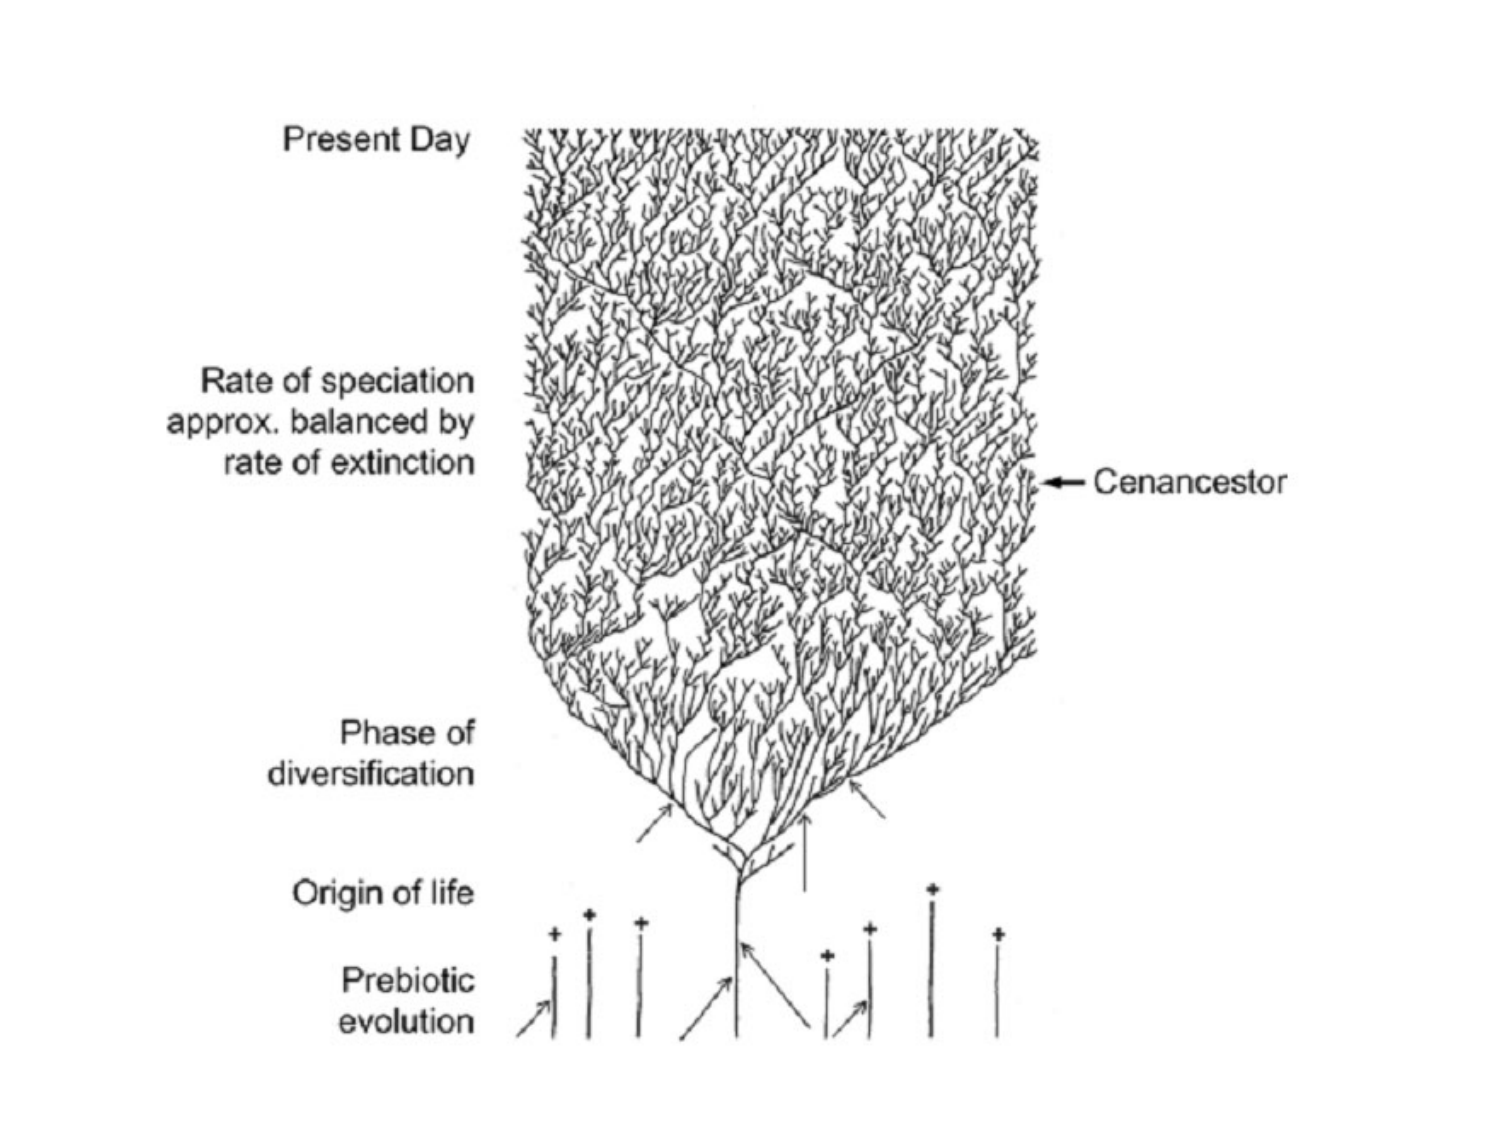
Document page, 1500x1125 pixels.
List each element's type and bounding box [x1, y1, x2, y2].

picture [126, 78, 1368, 1072]
